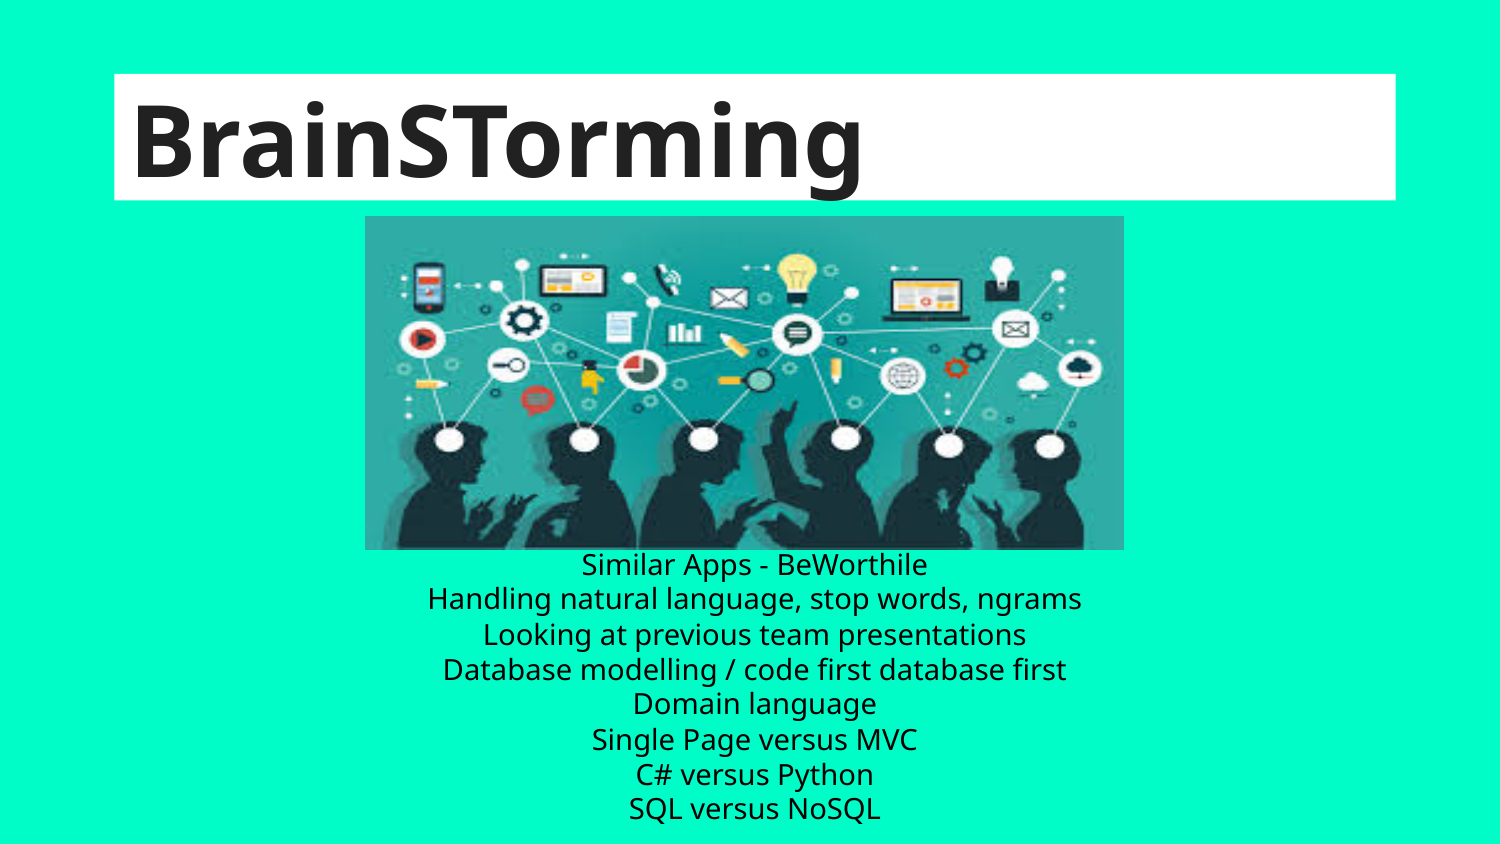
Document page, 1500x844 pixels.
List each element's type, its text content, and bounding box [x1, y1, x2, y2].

text_box Similar apps- BeWorthwhile Recommender system. Similar Apps - BeWorthile Handling natural language, stop words, ngrams Looking at previous team presentations Database modelling / code first database first Domain language Single Page versus MVC C# versus Python SQL versus NoSQL [114, 251, 1396, 844]
title BrainSTorming [114, 73, 1396, 201]
picture [365, 216, 1125, 551]
